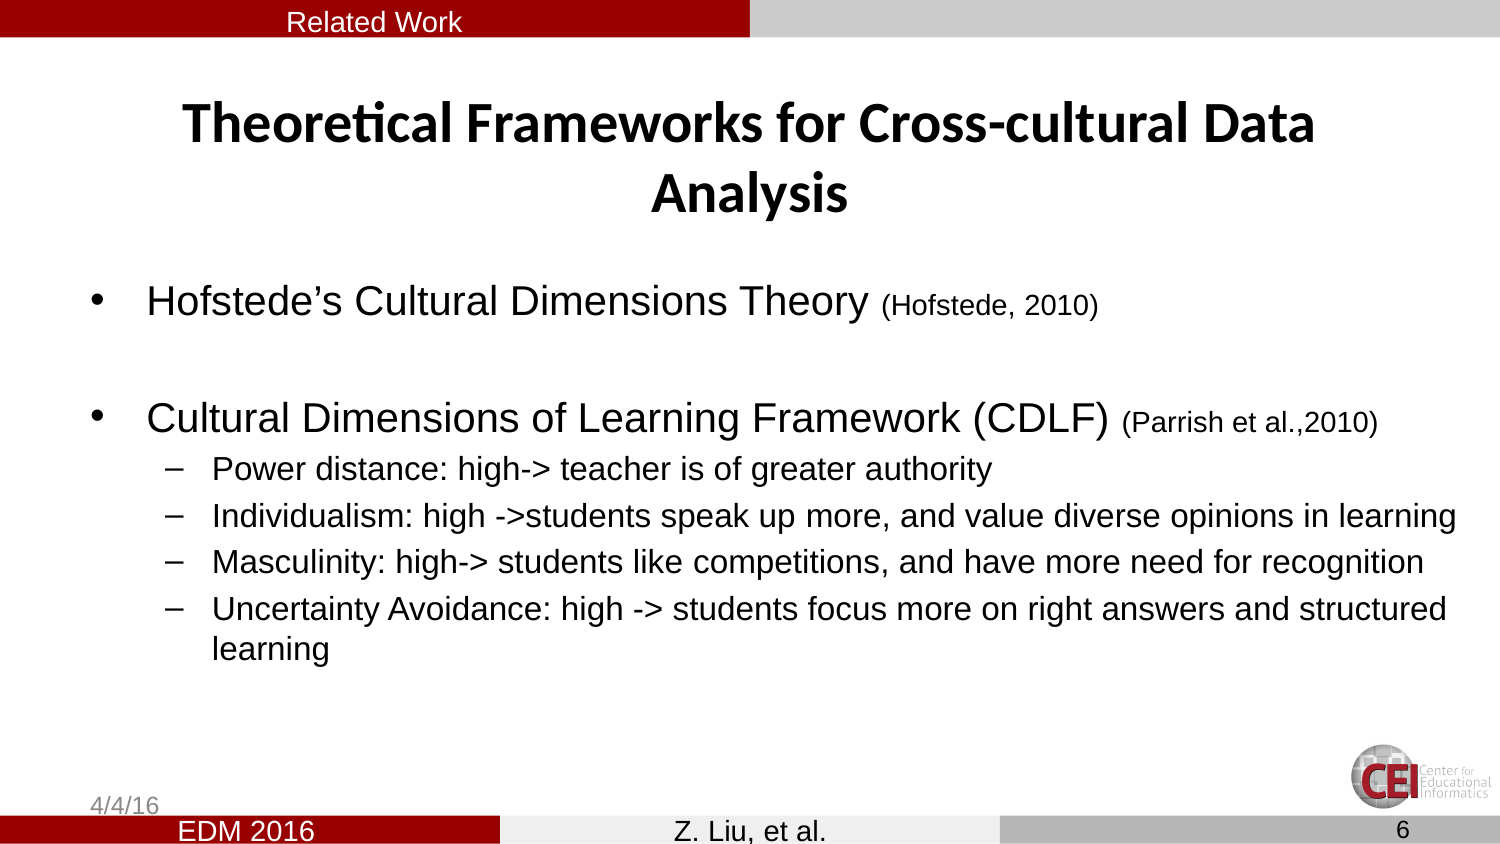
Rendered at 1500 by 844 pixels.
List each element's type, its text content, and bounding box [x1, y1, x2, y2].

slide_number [75, 782, 425, 805]
title Theoretical Frameworks for Cross-cultural Data Analysis [75, 88, 1425, 208]
list Hofstede’s Cultural Dimensions Theory (Hofstede, 2010) Cultural Dimensions of Learning Framework (CDLF) (Parrish et al.,2010) Power distance: high-> teacher is of greater authority Individualism: high ->students speak up more, and value diverse opinions in learning Masculinity: high-> students like competitions, and have more need for recognition Uncertainty Avoidance: high -> students focus more on right answers and structured learning [75, 208, 1489, 795]
picture [1339, 735, 1500, 818]
slide_number 6 [1074, 805, 1425, 844]
text_box EDM 2016 [0, 805, 493, 844]
text_box Related Work [0, 0, 749, 46]
text_box Z. Liu, et al. [514, 805, 988, 844]
